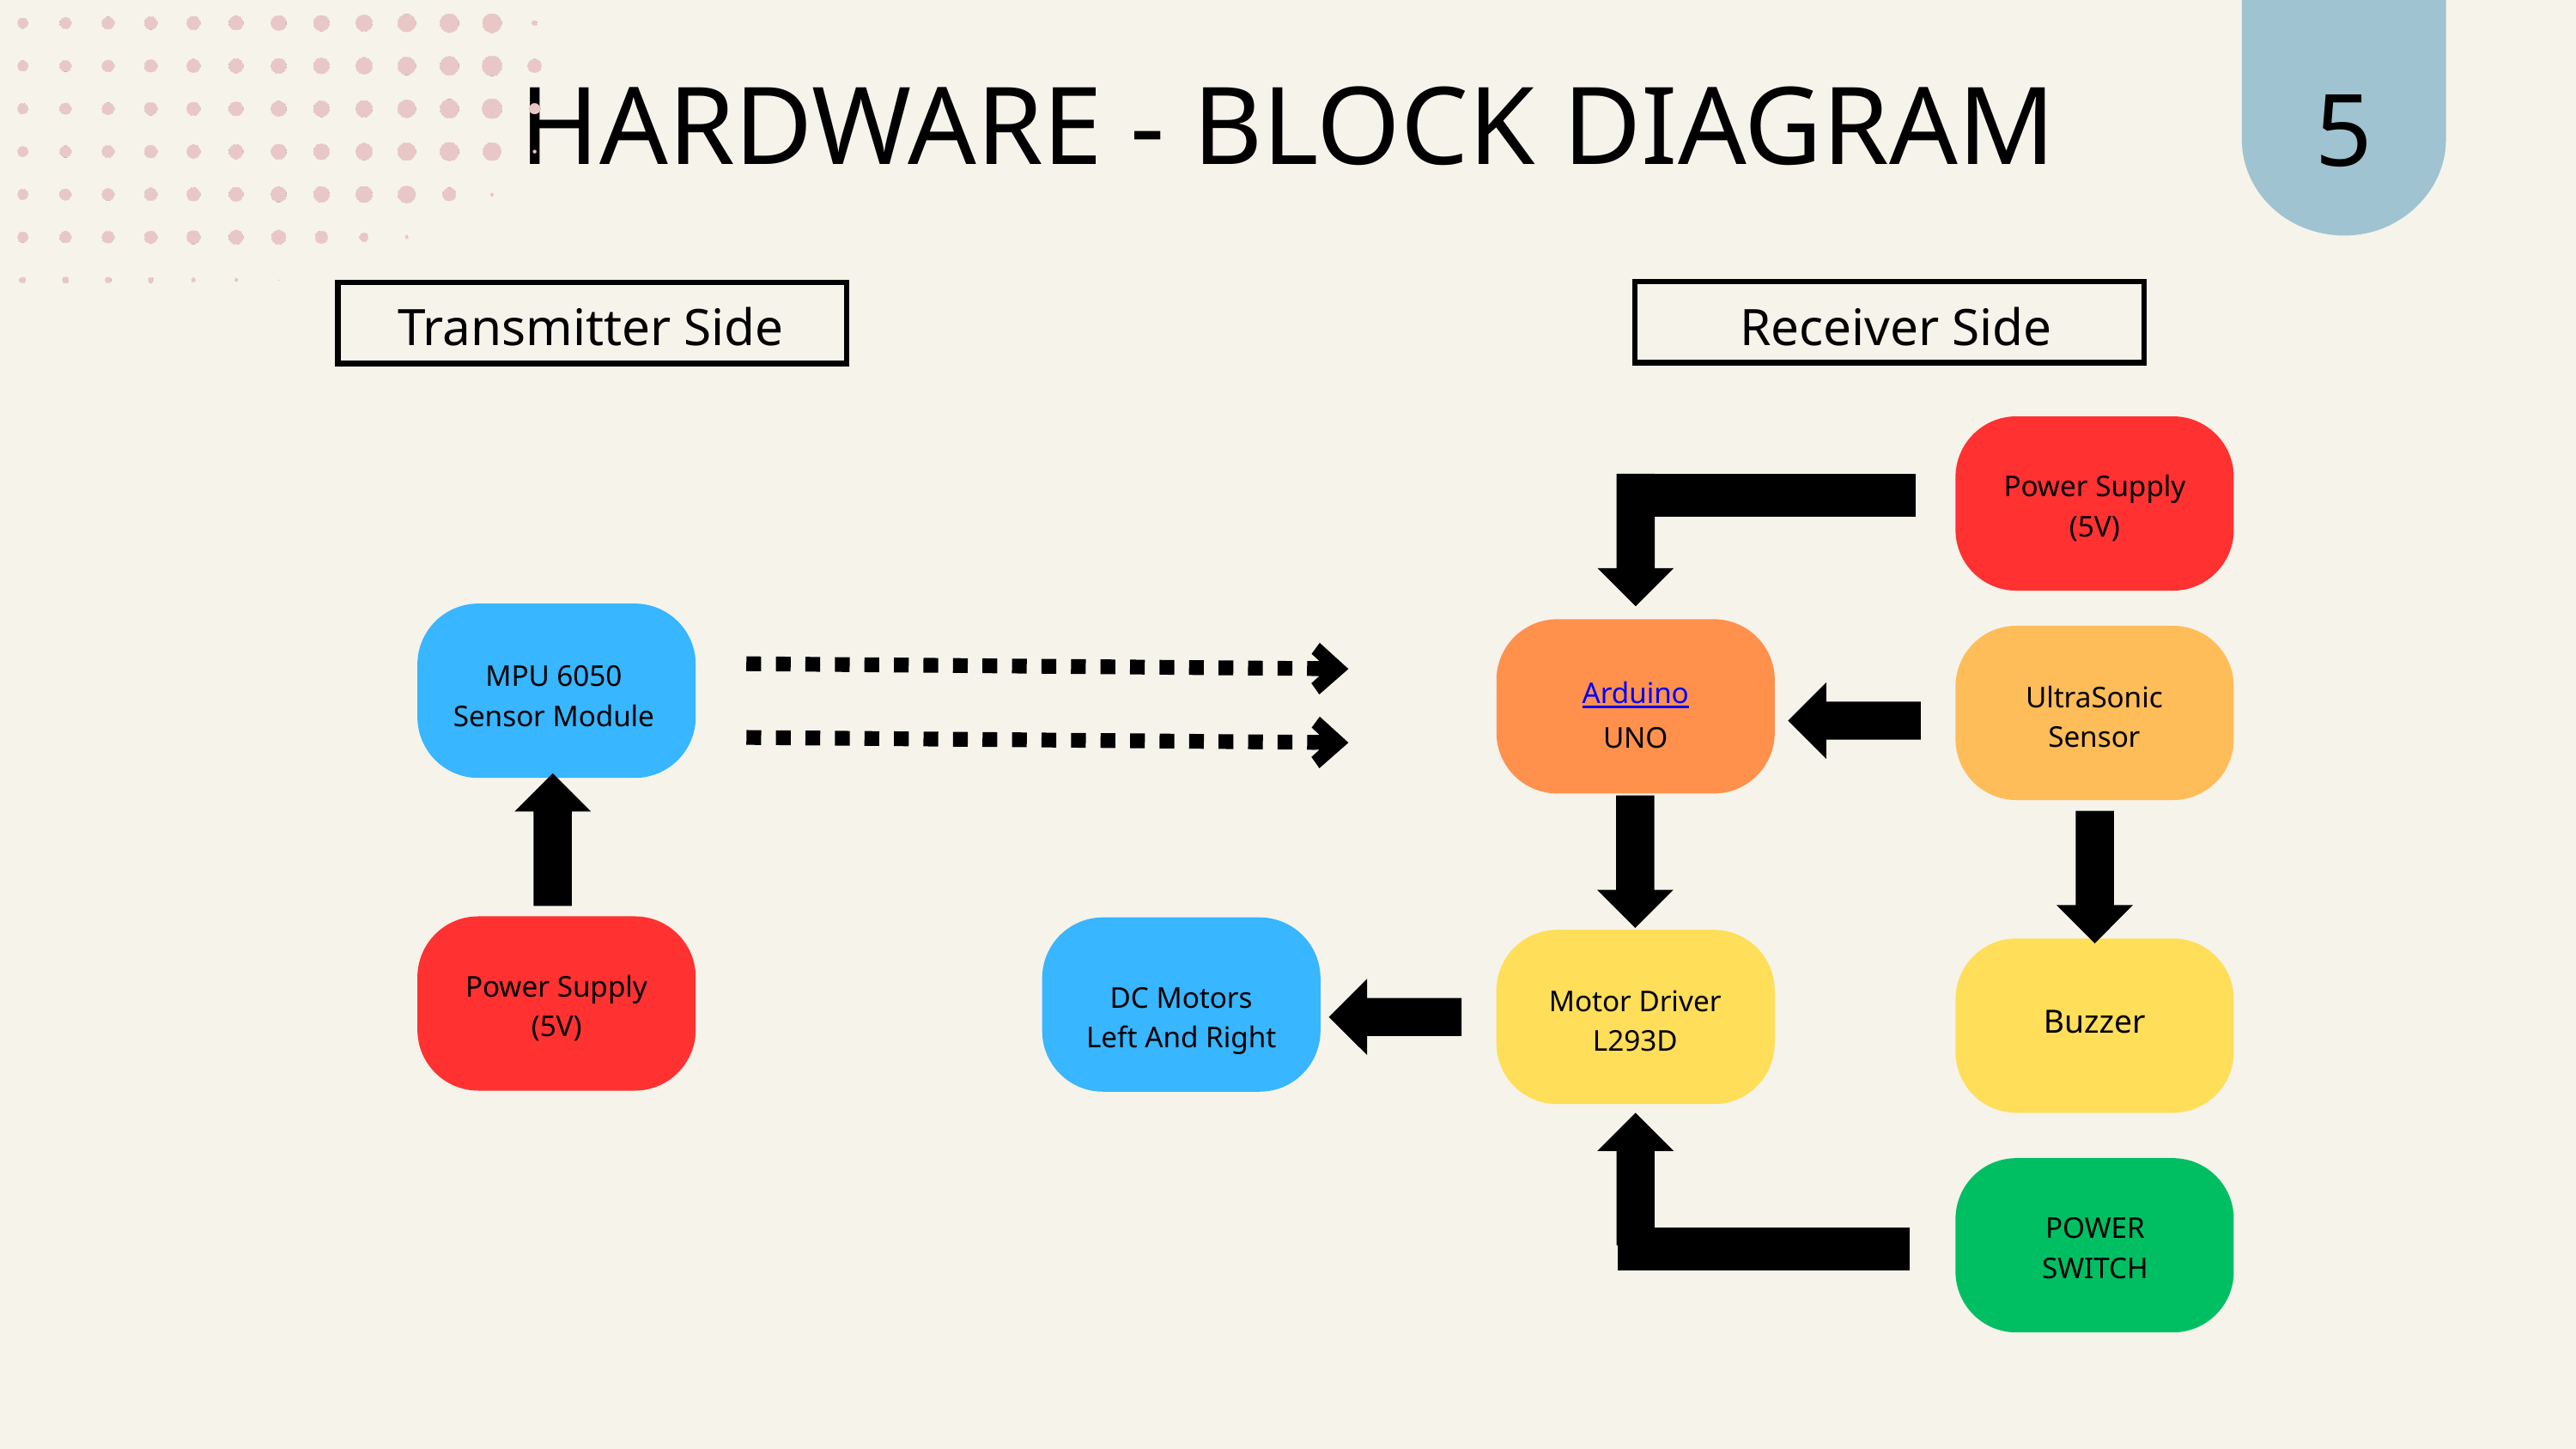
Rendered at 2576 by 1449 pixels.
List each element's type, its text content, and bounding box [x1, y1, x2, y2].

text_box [1496, 619, 1776, 794]
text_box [416, 603, 696, 779]
text_box HARDWARE - BLOCK DIAGRAM [542, 35, 2216, 186]
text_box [1496, 929, 1776, 1105]
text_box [1788, 682, 1922, 760]
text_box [1328, 979, 1462, 1056]
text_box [1635, 282, 2145, 363]
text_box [1569, 501, 1703, 579]
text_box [337, 282, 848, 364]
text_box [486, 801, 620, 878]
text_box [0, 0, 542, 283]
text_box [2233, 0, 2455, 236]
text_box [1568, 823, 1702, 900]
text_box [1597, 1113, 2234, 1333]
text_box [1624, 473, 1917, 518]
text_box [1042, 917, 1321, 1092]
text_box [416, 916, 696, 1091]
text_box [2028, 839, 2161, 916]
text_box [1955, 938, 2234, 1113]
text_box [1955, 415, 2234, 591]
text_box [1339, 736, 1349, 749]
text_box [1955, 625, 2234, 801]
